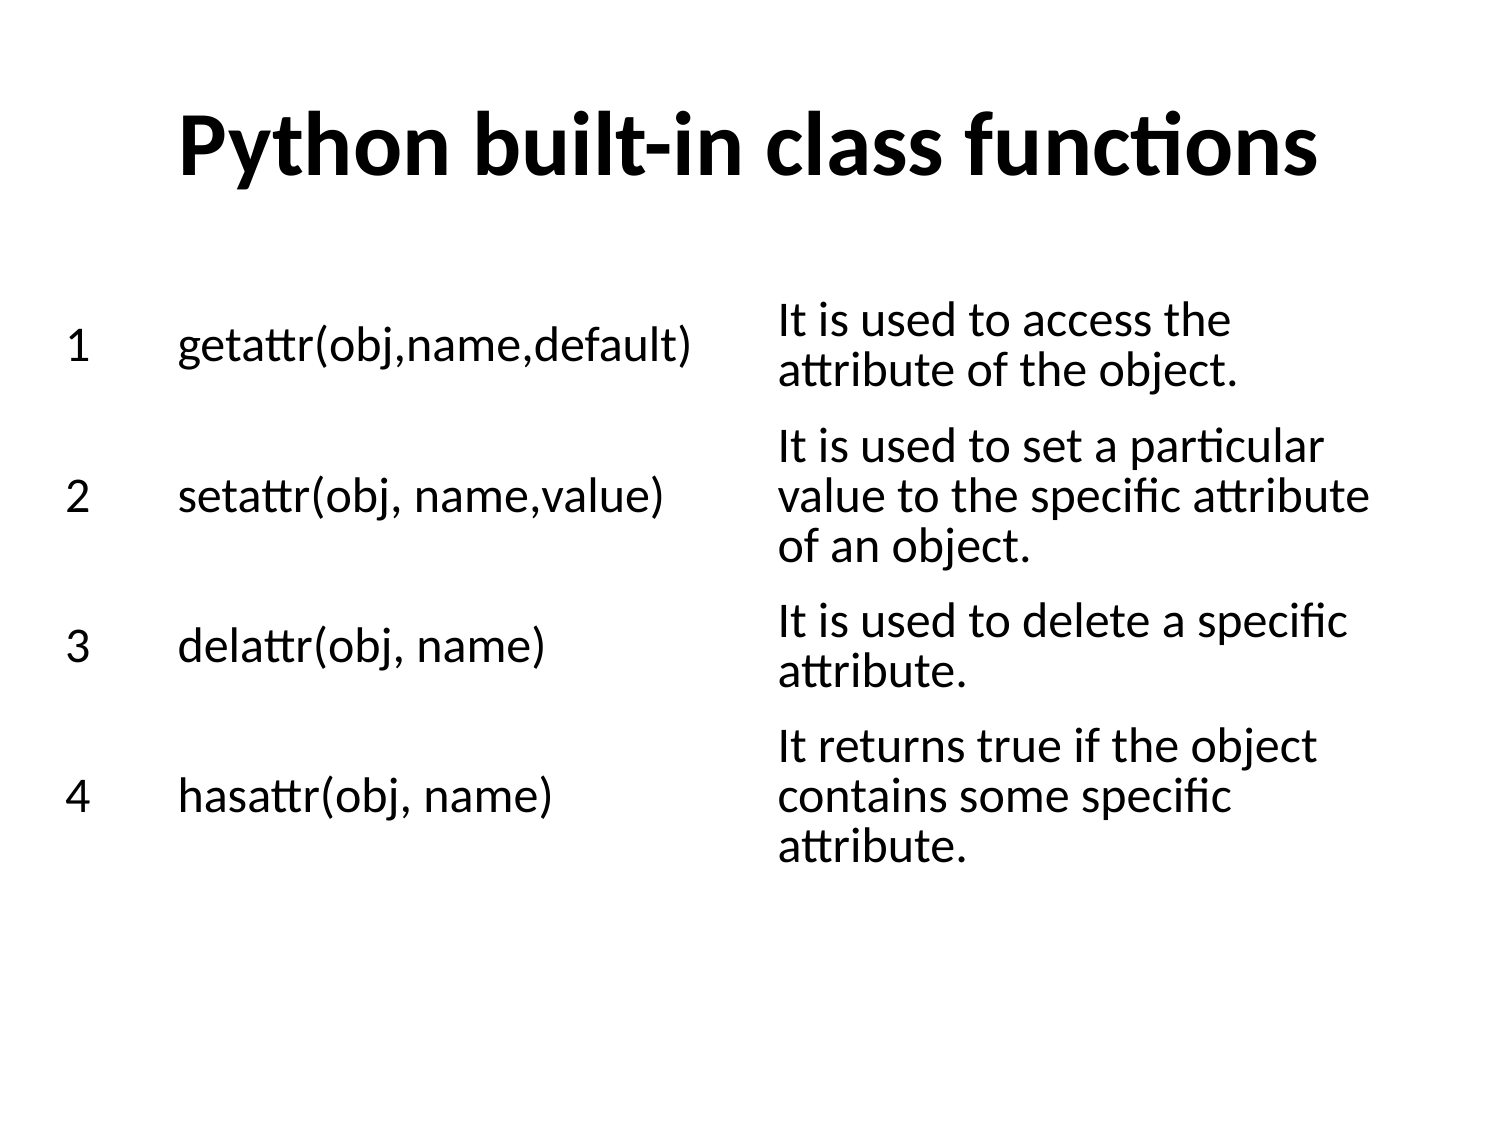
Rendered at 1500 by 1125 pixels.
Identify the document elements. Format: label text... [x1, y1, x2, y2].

table_cell hasattr(obj, name) [163, 712, 763, 889]
table_header It is used to access the attribute of the object. [763, 287, 1425, 411]
table_header 1 [50, 287, 163, 411]
table_cell 4 [50, 712, 163, 889]
table_cell 2 [50, 411, 163, 588]
title Python built-in class functions [75, 45, 1425, 233]
table_cell It returns true if the object contains some specific attribute. [763, 712, 1425, 889]
table_cell setattr(obj, name,value) [163, 411, 763, 588]
table_header getattr(obj,name,default) [163, 287, 763, 411]
table_cell delattr(obj, name) [163, 588, 763, 712]
table_cell 3 [50, 588, 163, 712]
table_cell It is used to set a particular value to the specific attribute of an object. [763, 411, 1425, 588]
table_cell It is used to delete a specific attribute. [763, 588, 1425, 712]
